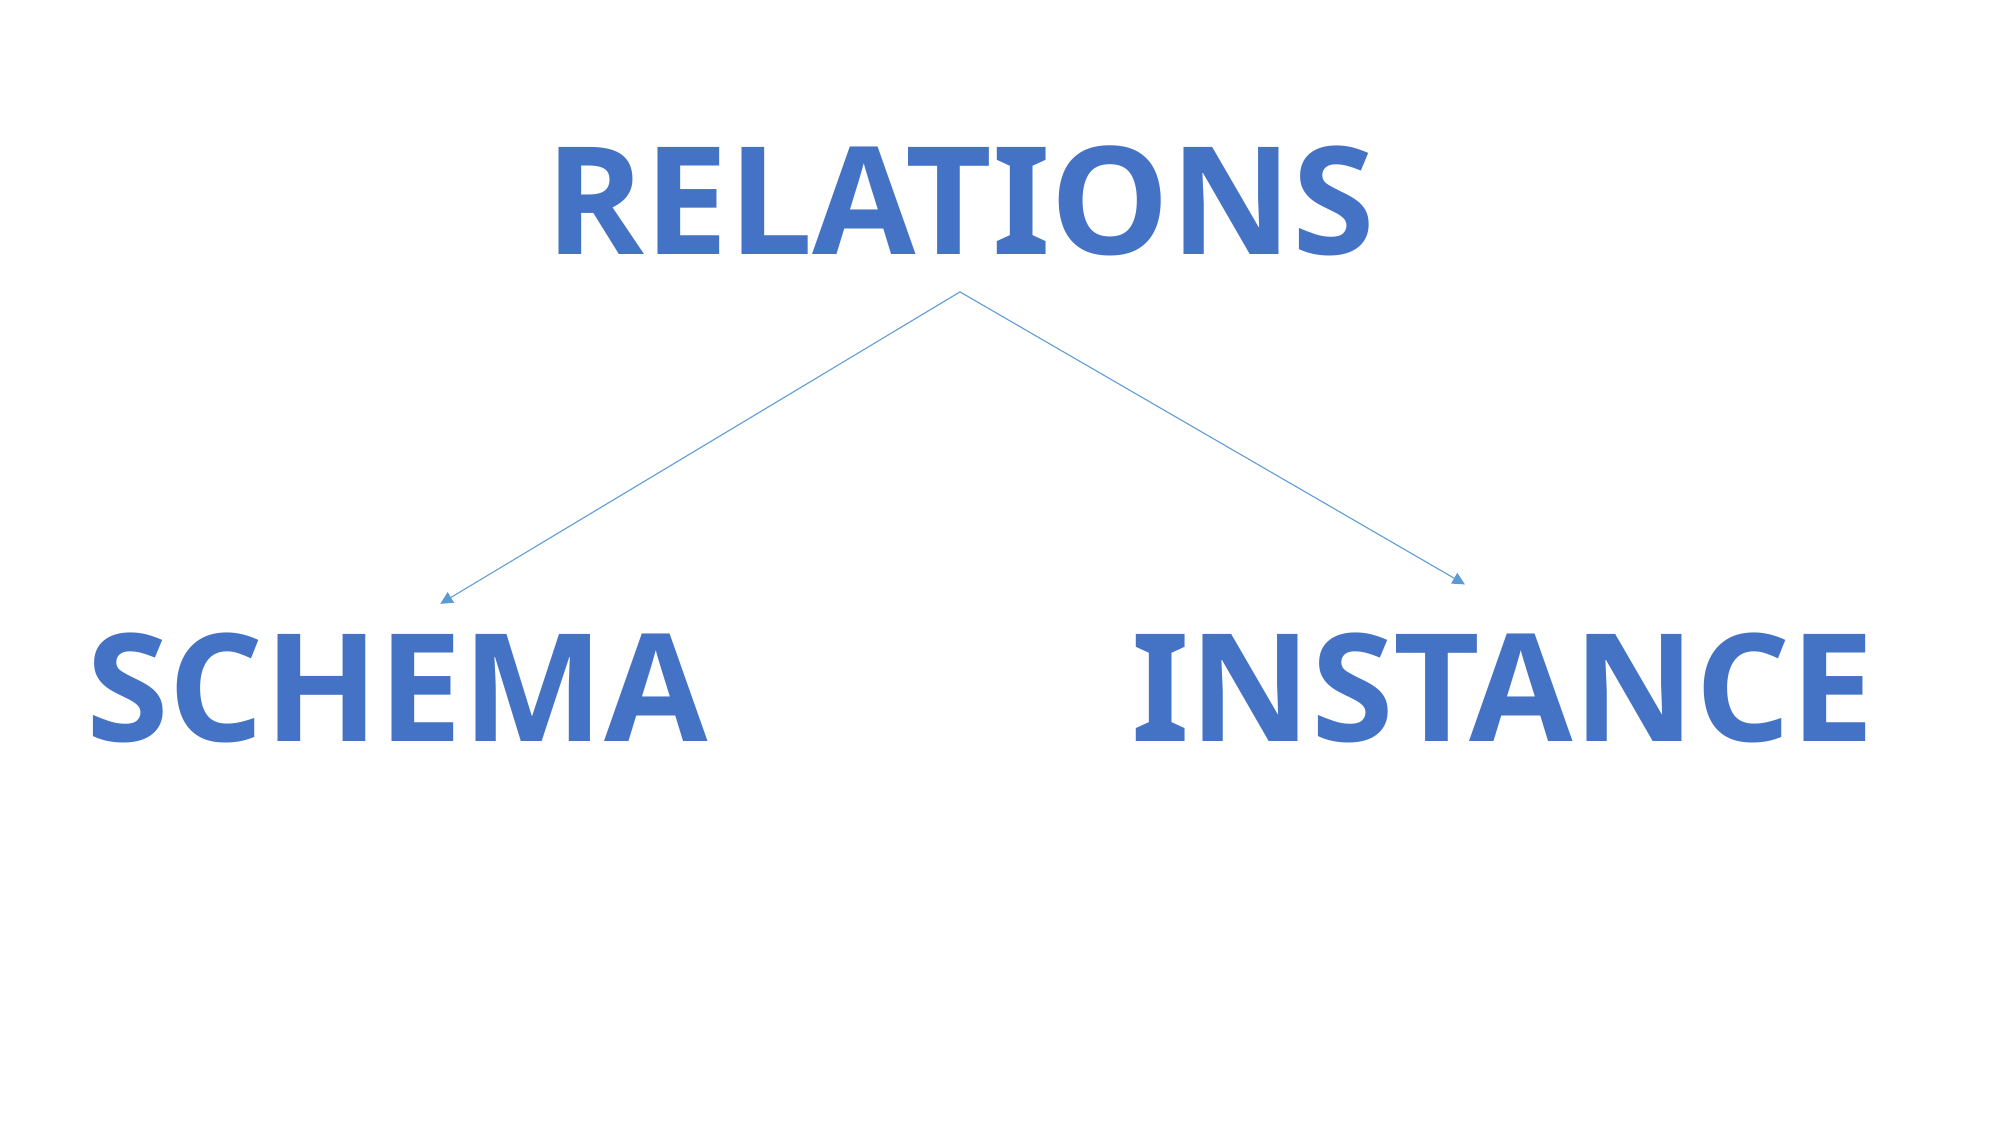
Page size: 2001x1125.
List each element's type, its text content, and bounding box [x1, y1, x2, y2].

text_box SCHEMA [0, 584, 795, 780]
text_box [960, 294, 1465, 585]
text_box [440, 294, 960, 604]
text_box INSTANCE [1053, 584, 1953, 780]
text_box RELATIONS [401, 97, 1519, 292]
